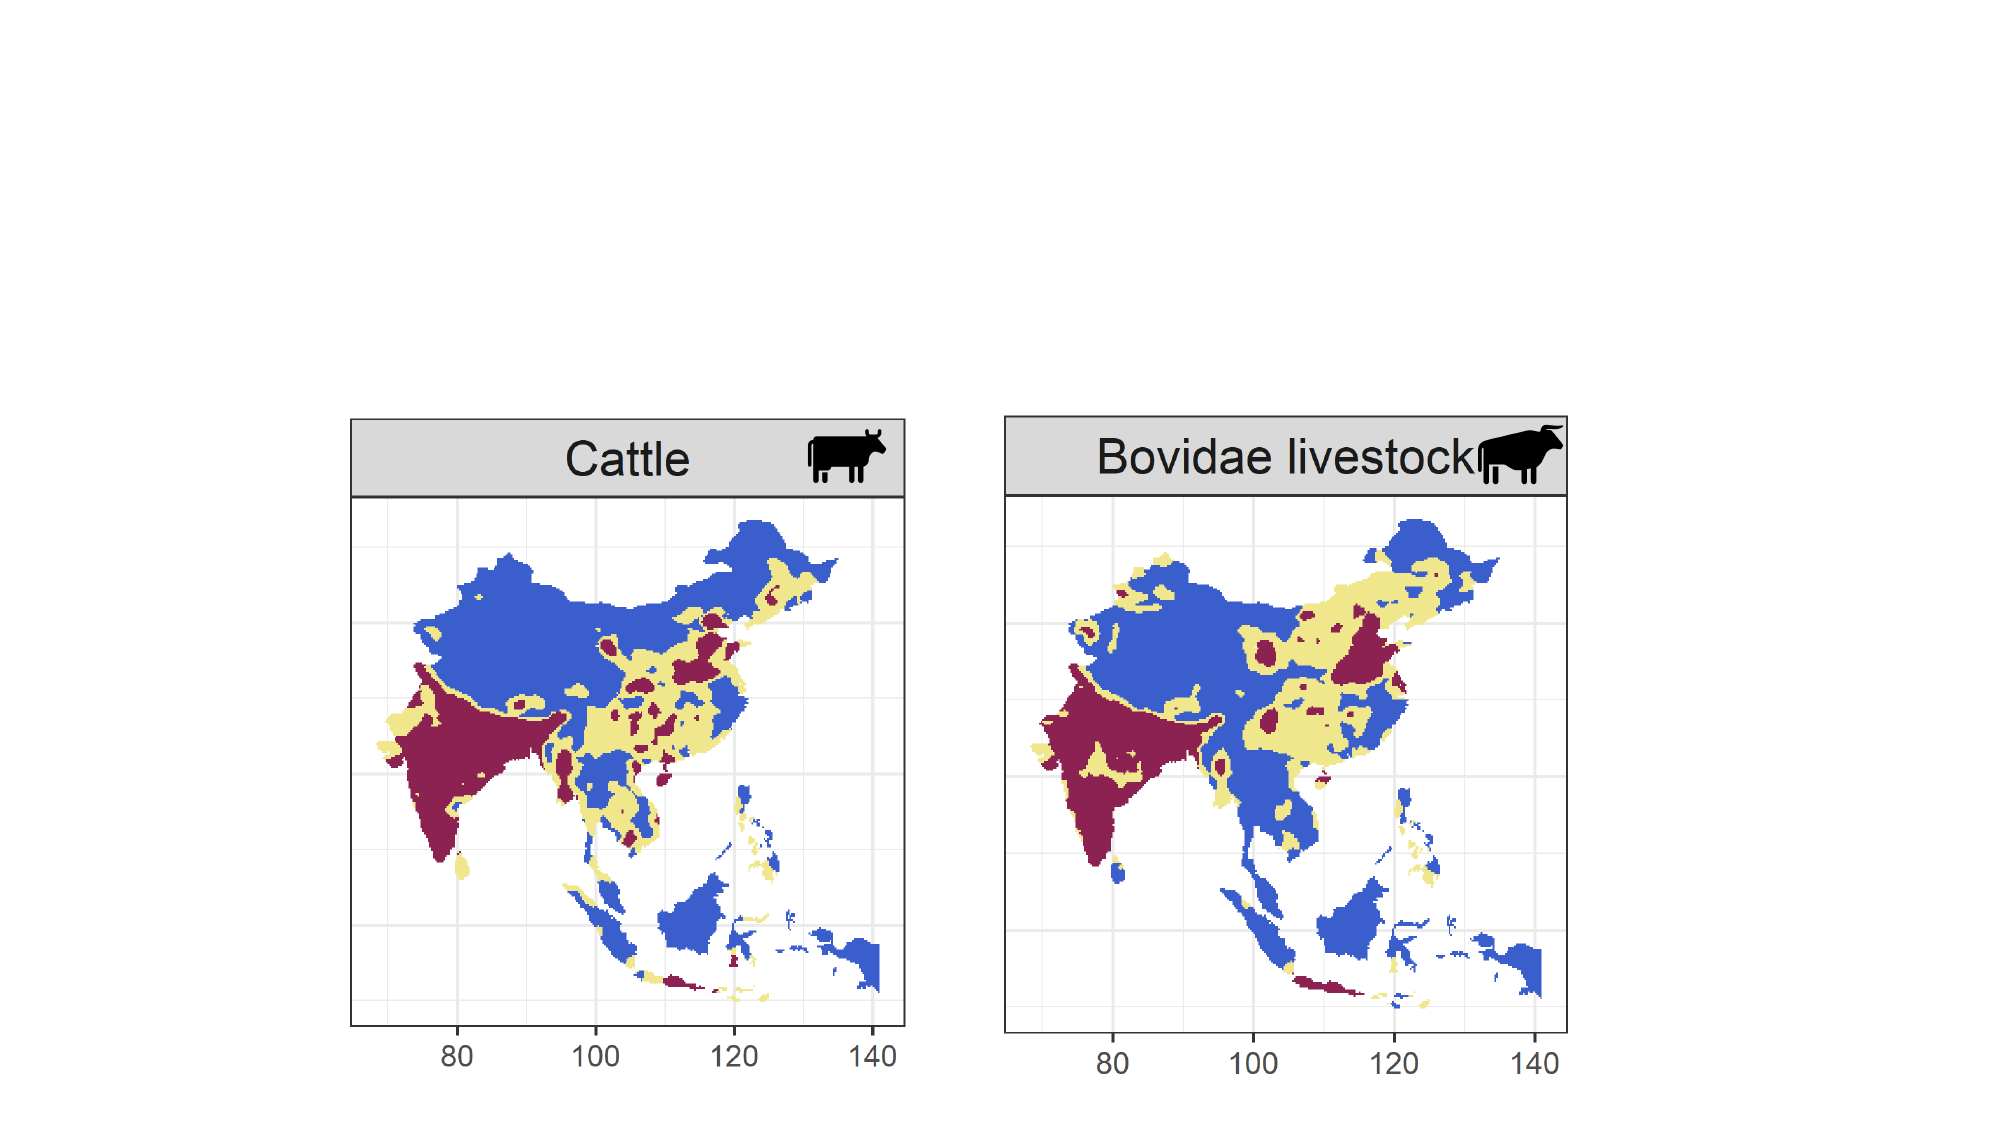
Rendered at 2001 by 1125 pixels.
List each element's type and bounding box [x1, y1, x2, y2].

picture [999, 404, 1579, 1114]
picture [335, 404, 914, 1085]
